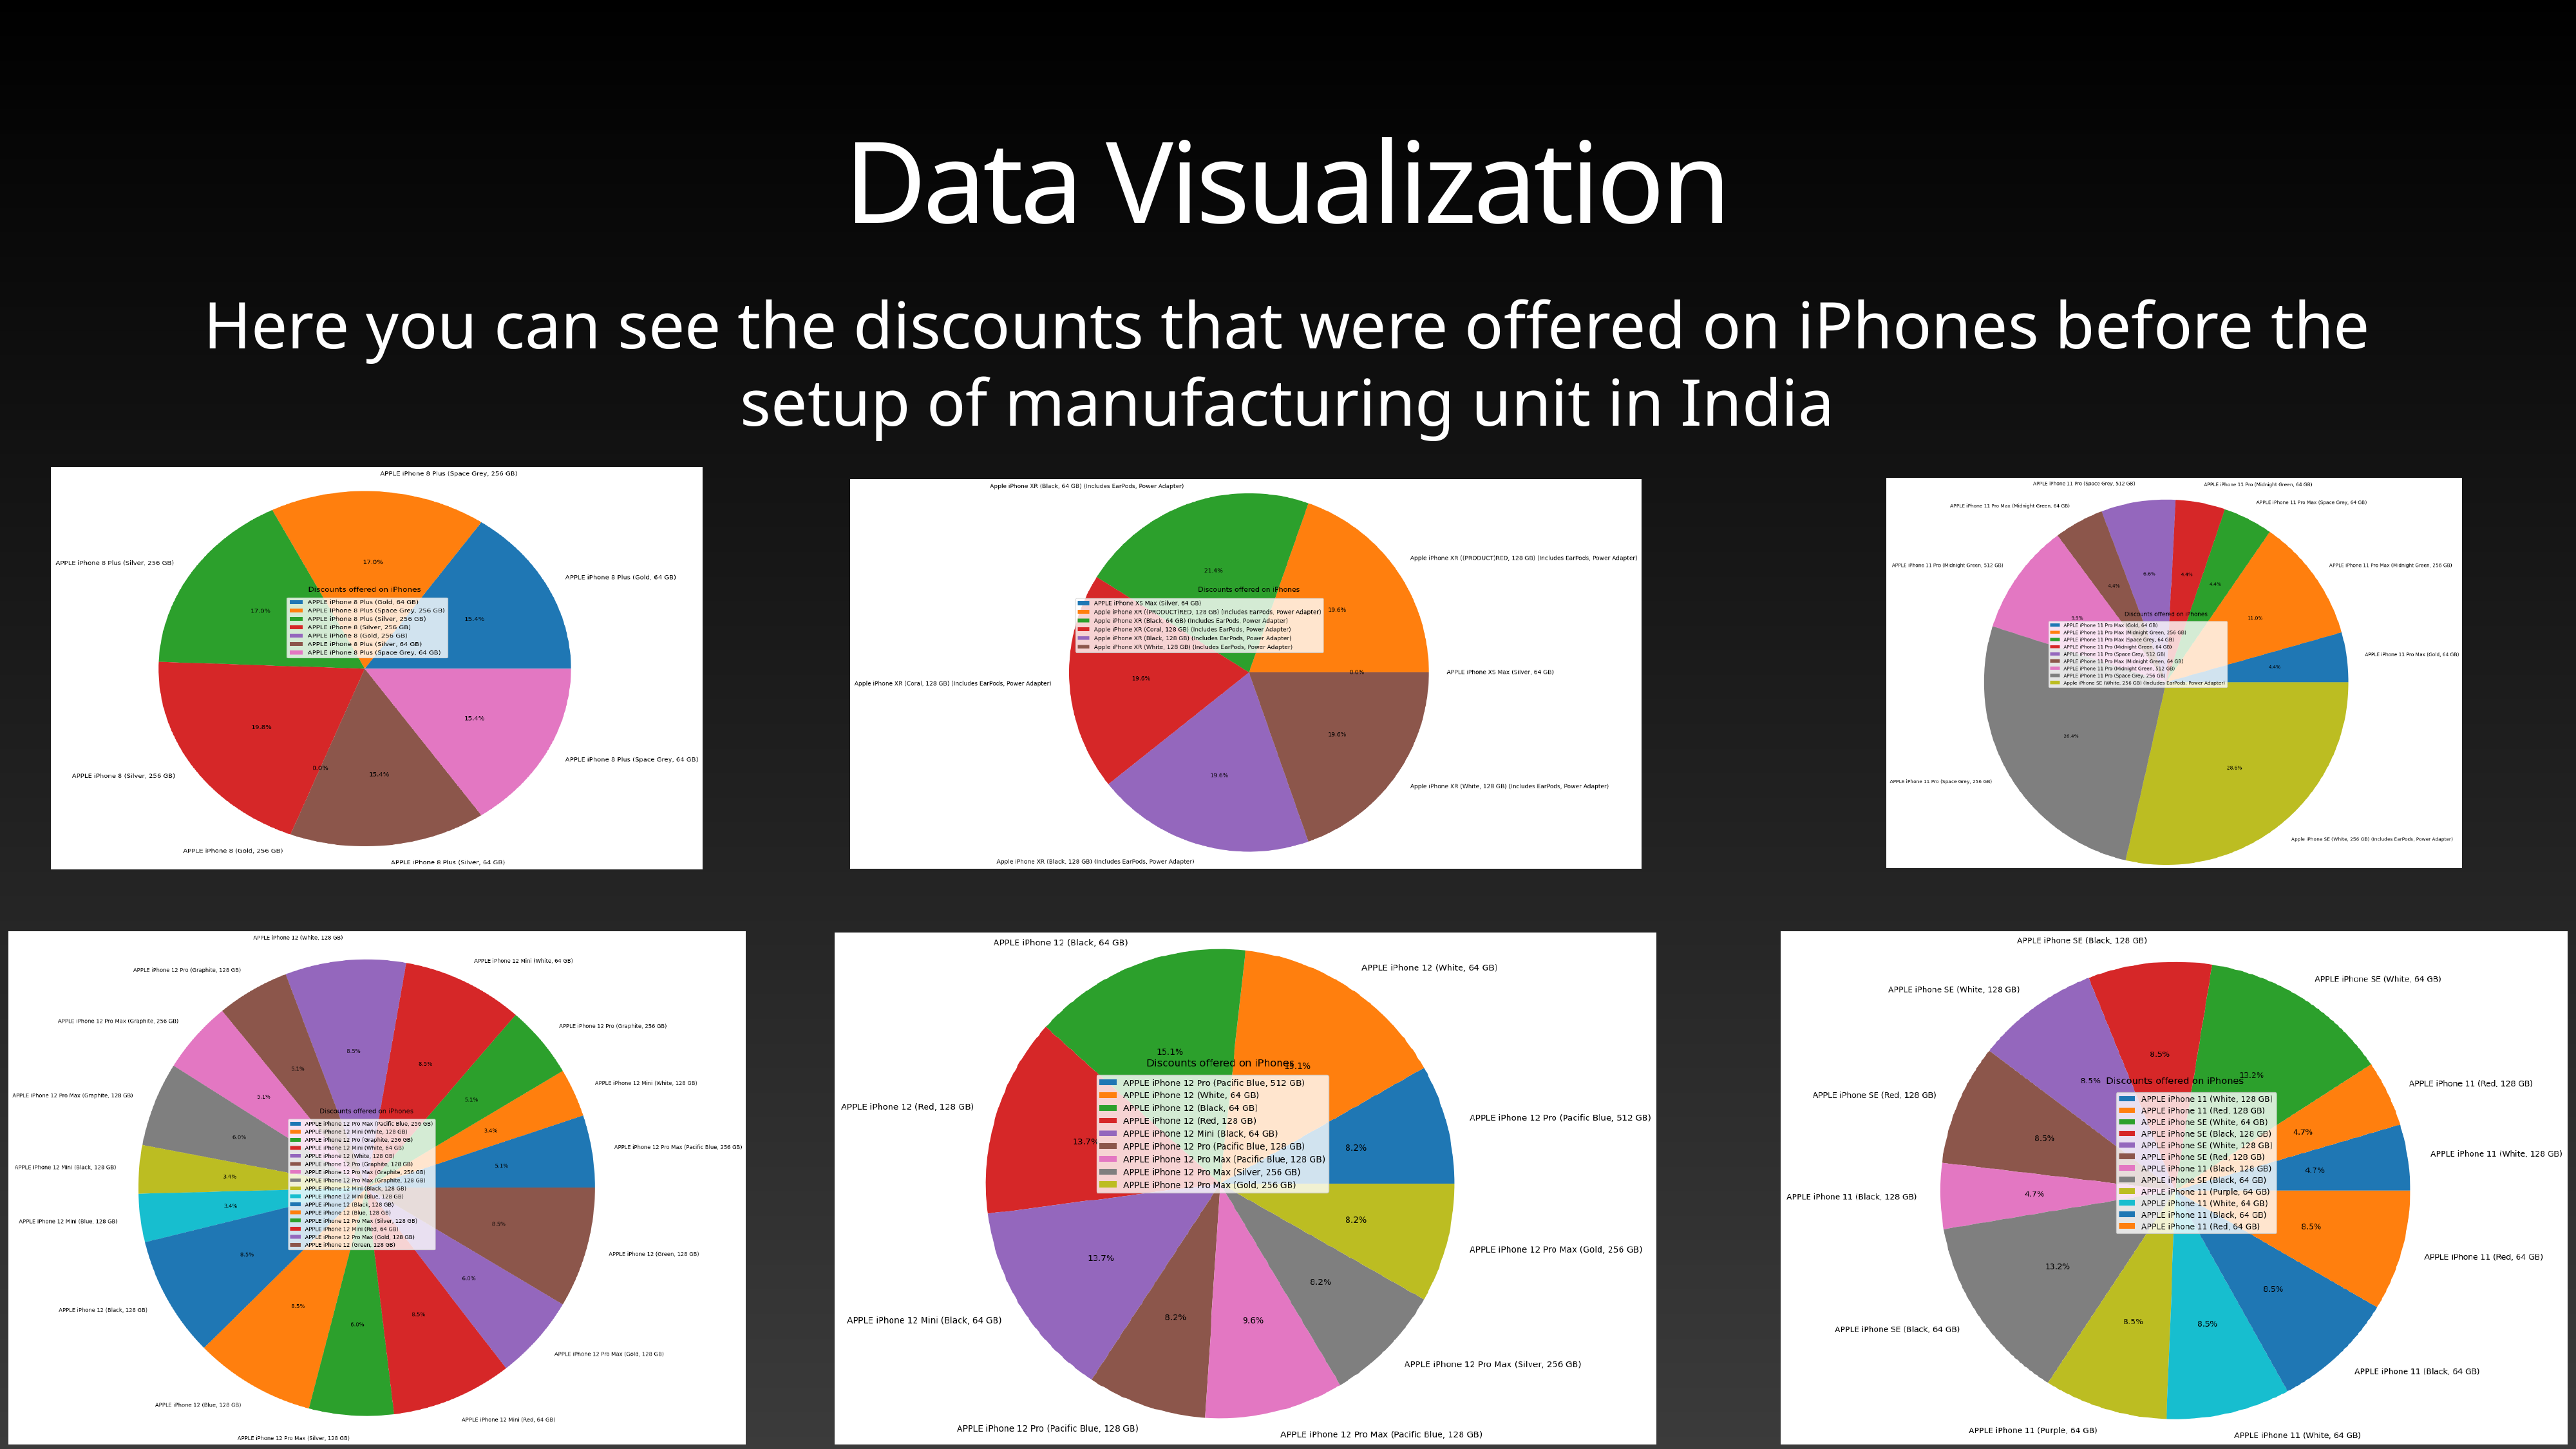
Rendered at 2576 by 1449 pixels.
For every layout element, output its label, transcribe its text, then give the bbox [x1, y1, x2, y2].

picture [1886, 478, 2463, 868]
title Data Visualization [133, 85, 2443, 251]
picture [51, 466, 703, 869]
picture [850, 479, 1642, 869]
picture [1781, 931, 2568, 1445]
list Here you can see the discounts that were offered on iPhones before the setup of manufacturing unit in India [133, 278, 2443, 1171]
picture [835, 933, 1657, 1445]
picture [8, 931, 746, 1445]
